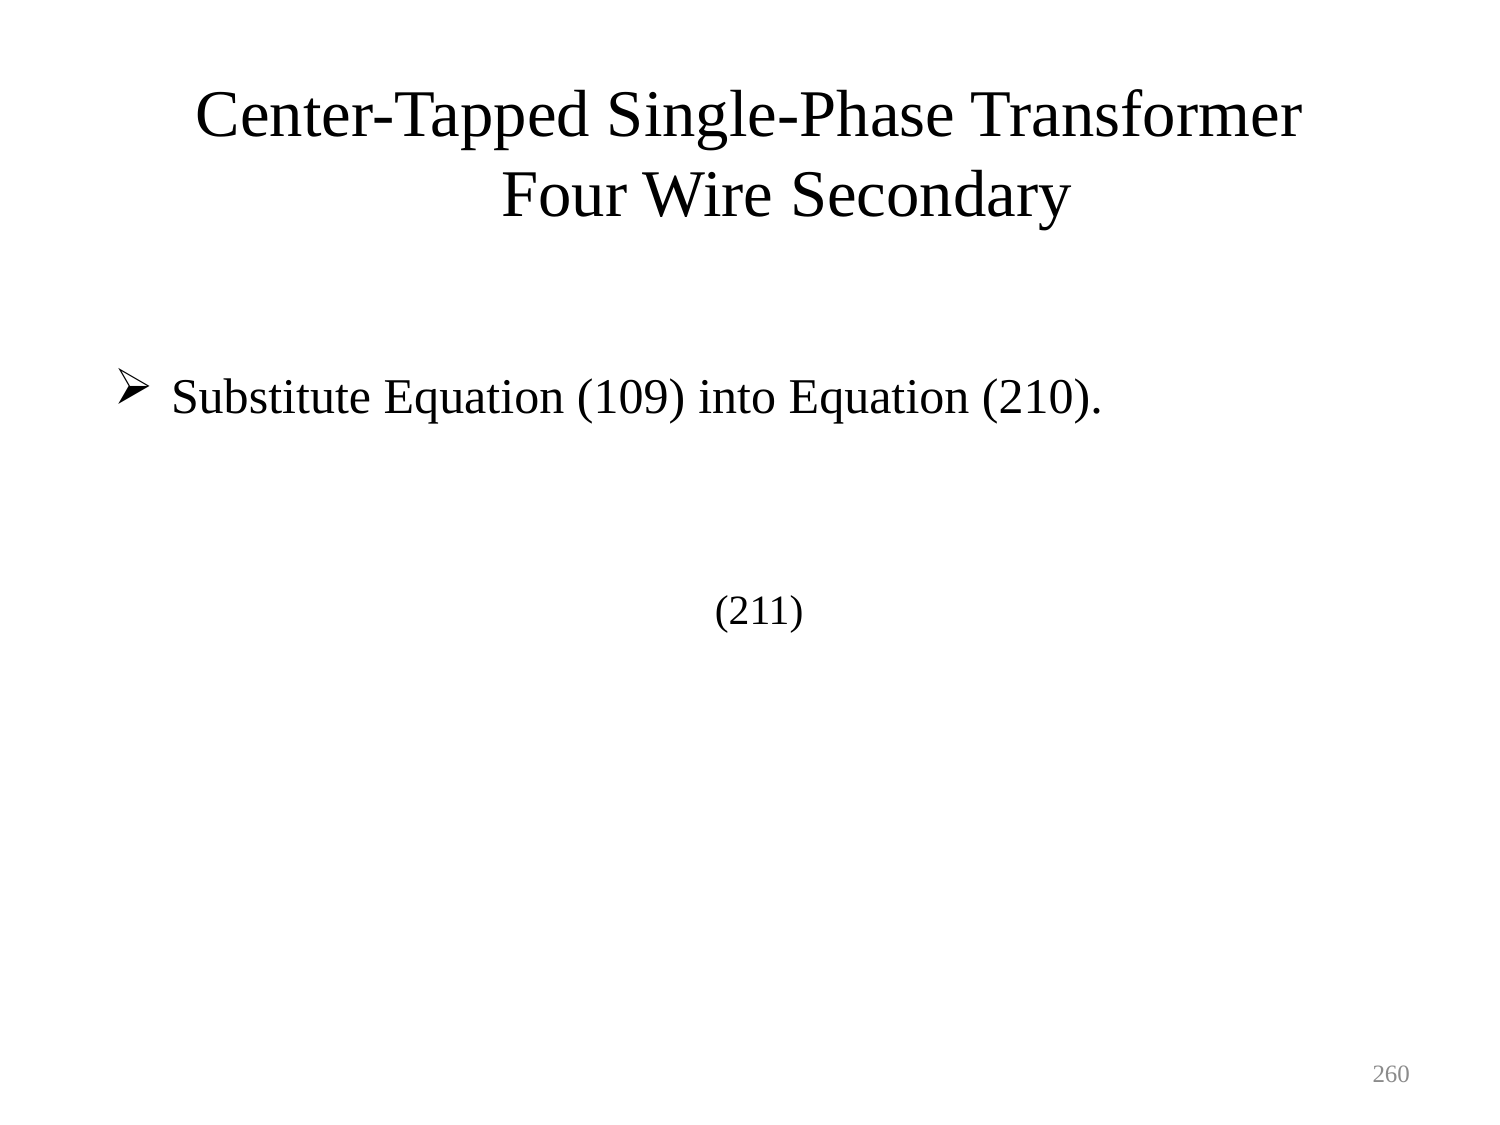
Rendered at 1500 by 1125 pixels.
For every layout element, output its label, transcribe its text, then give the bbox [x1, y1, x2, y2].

text_box Center-Tapped Single-Phase Transformer Four Wire Secondary [0, 62, 1500, 238]
slide_number 260 [1074, 1042, 1425, 1103]
